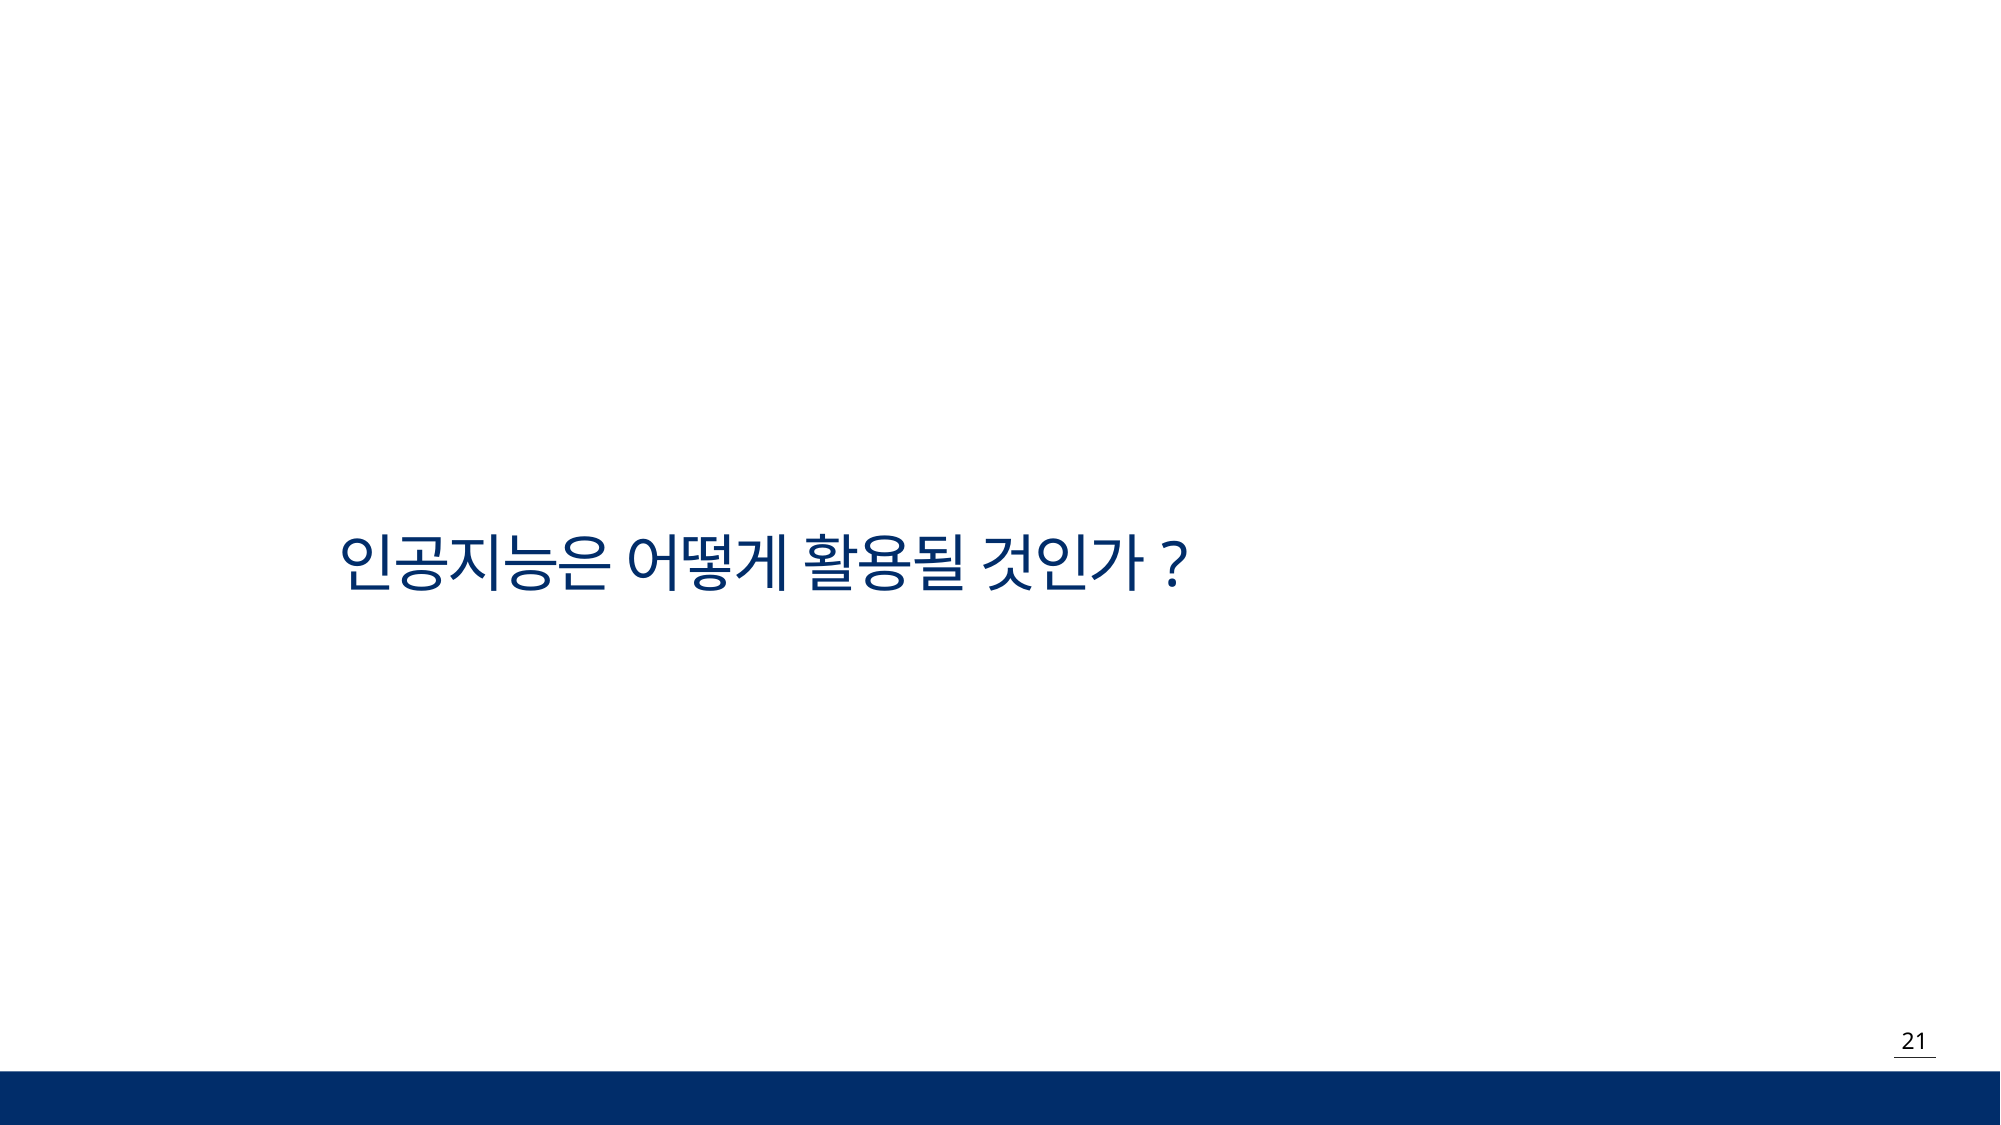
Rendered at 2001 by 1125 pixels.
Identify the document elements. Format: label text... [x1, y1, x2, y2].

text_box 인공지능은 어떻게 활용될 것인가? [324, 517, 1676, 607]
